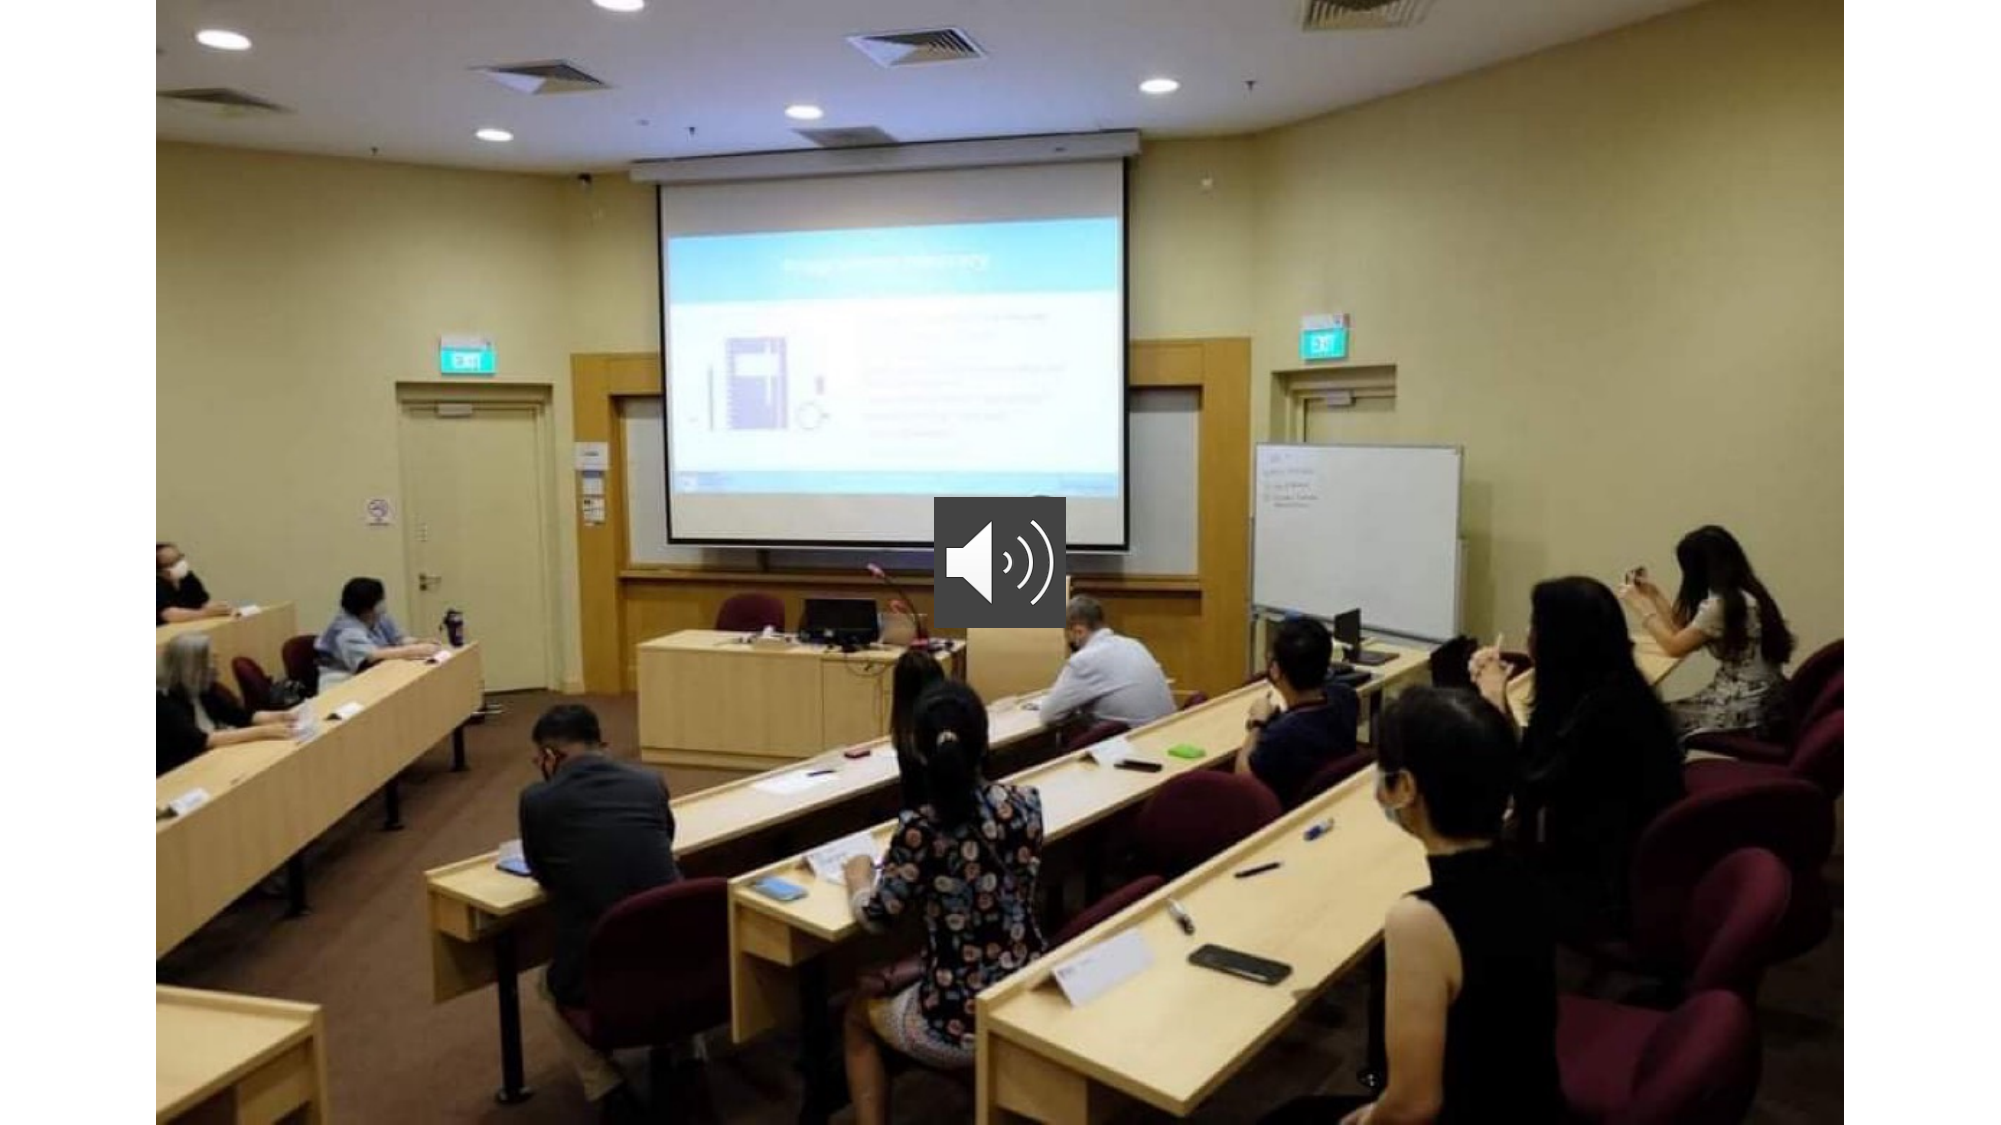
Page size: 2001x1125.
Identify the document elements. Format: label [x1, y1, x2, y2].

picture [156, 0, 1844, 1125]
